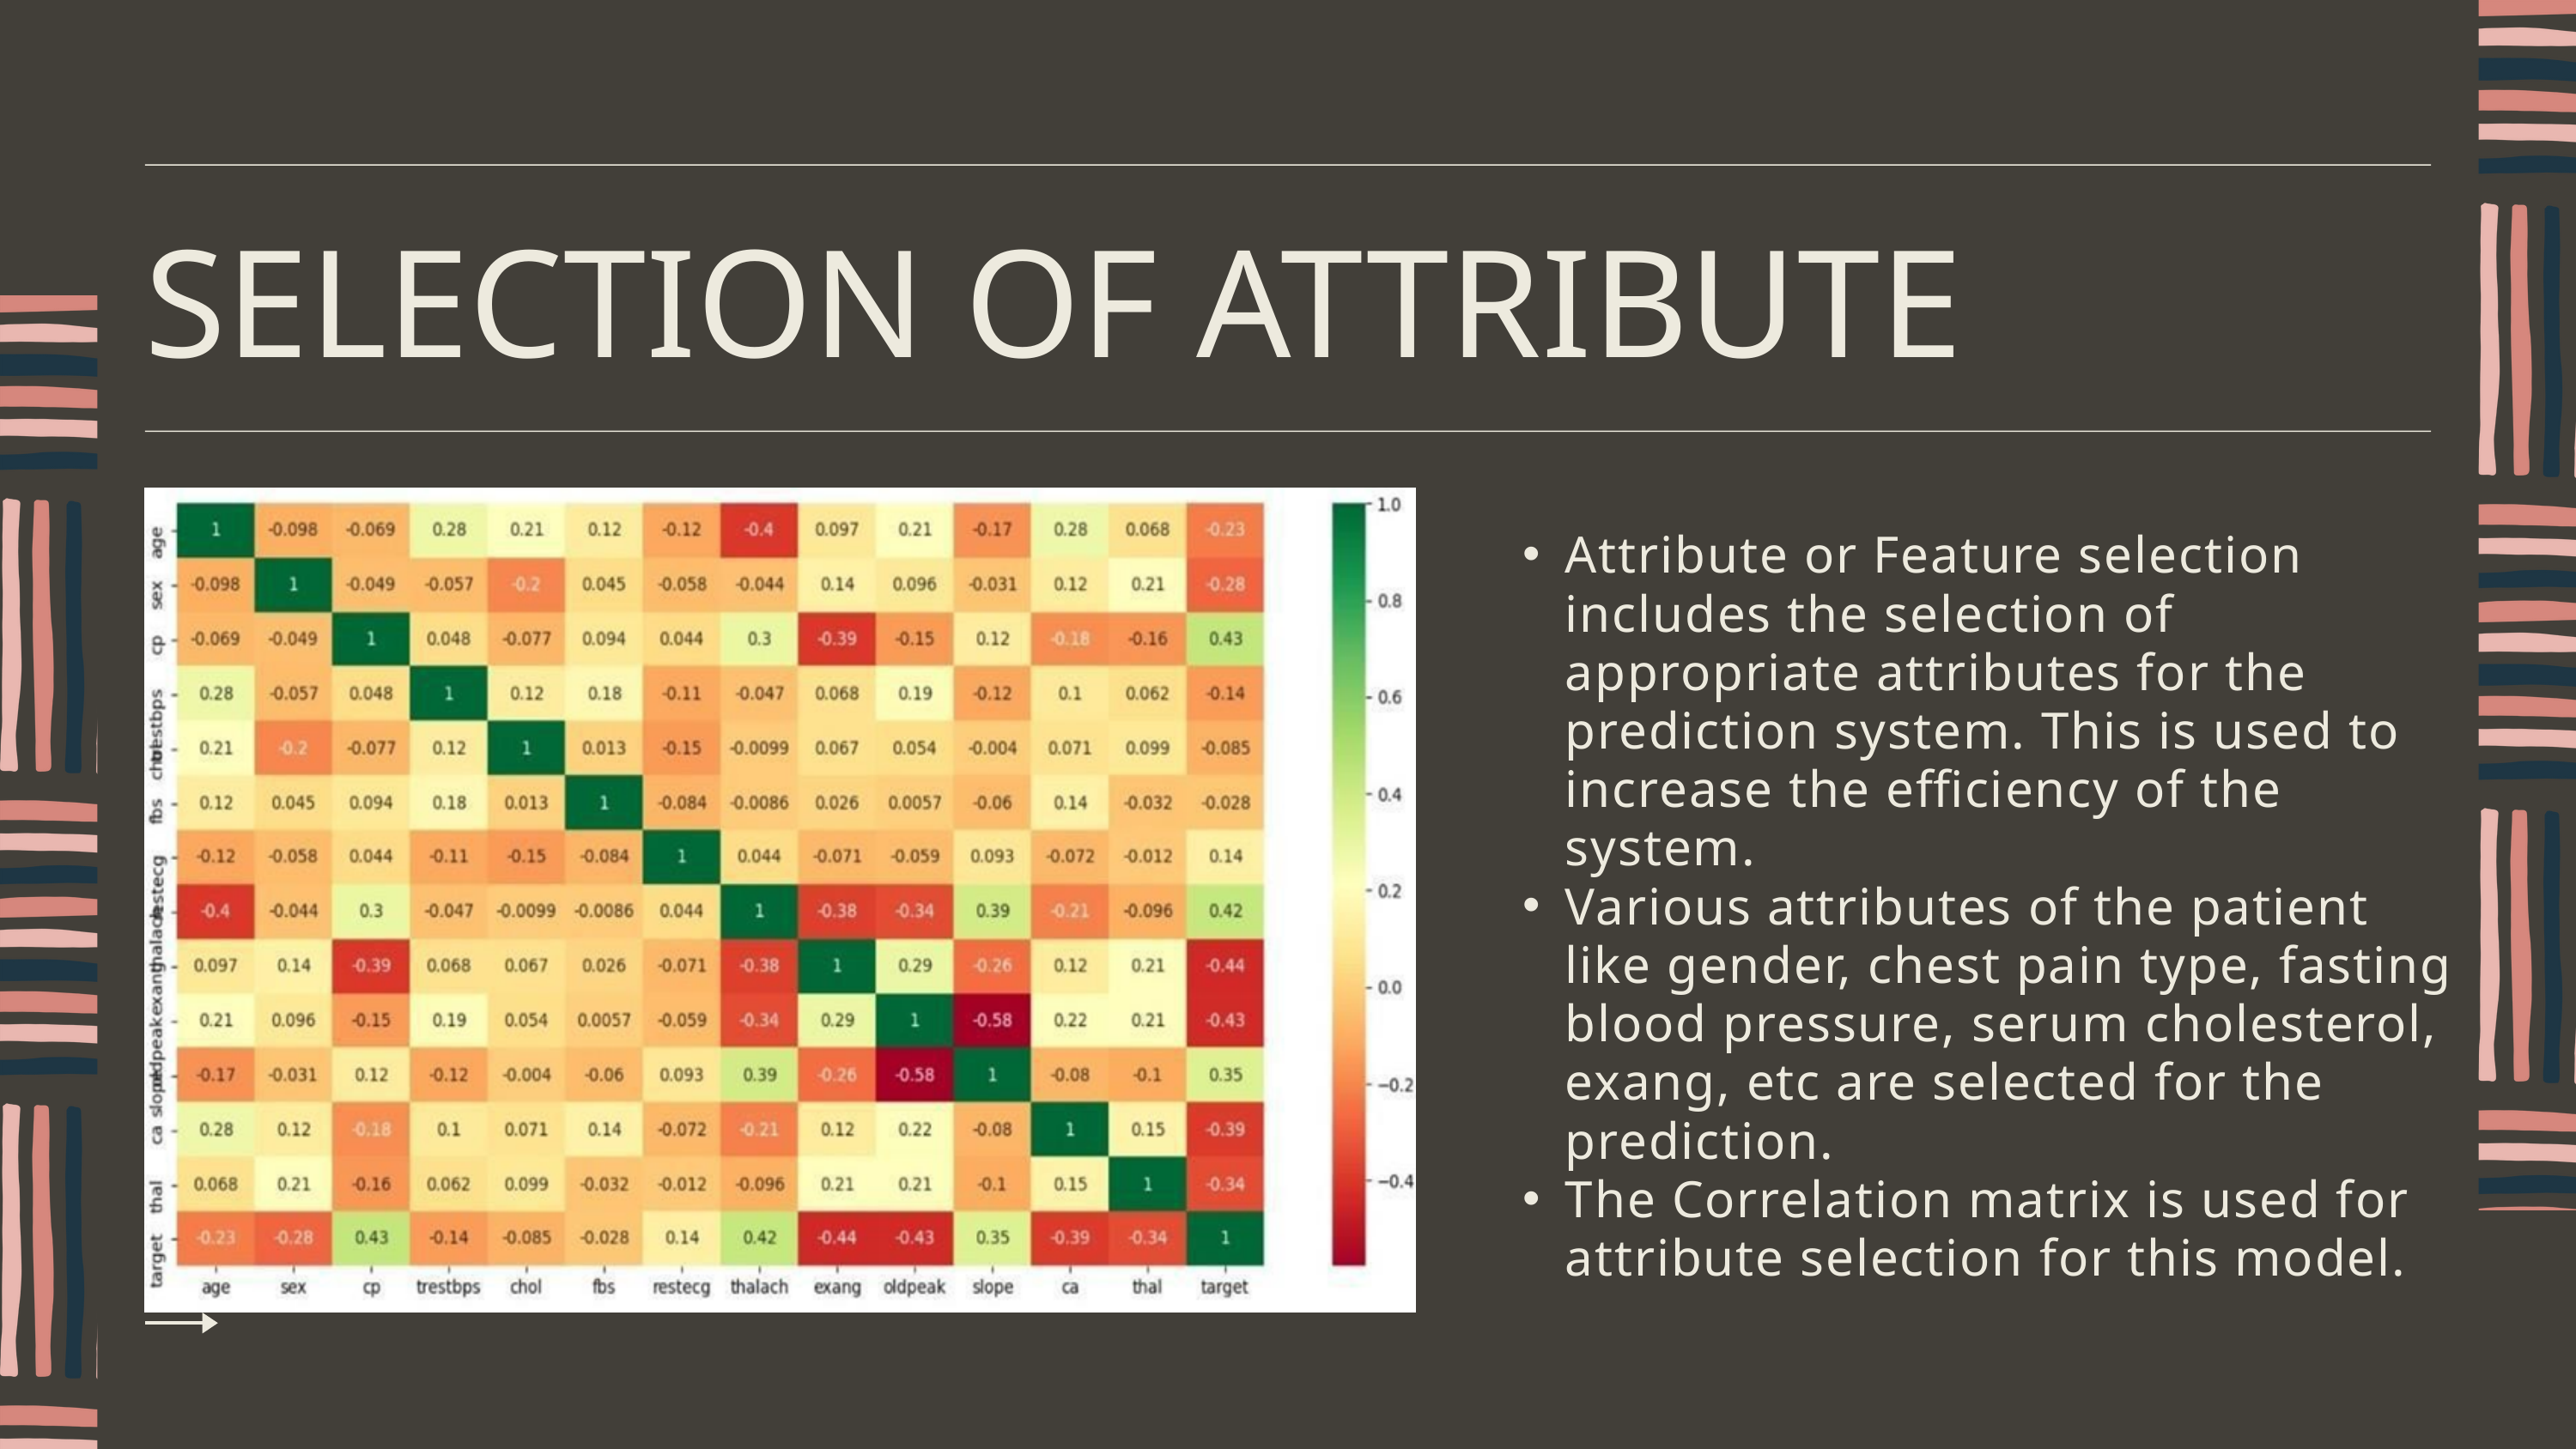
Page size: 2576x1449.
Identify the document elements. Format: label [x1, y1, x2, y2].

text_box [0, 0, 2576, 1449]
